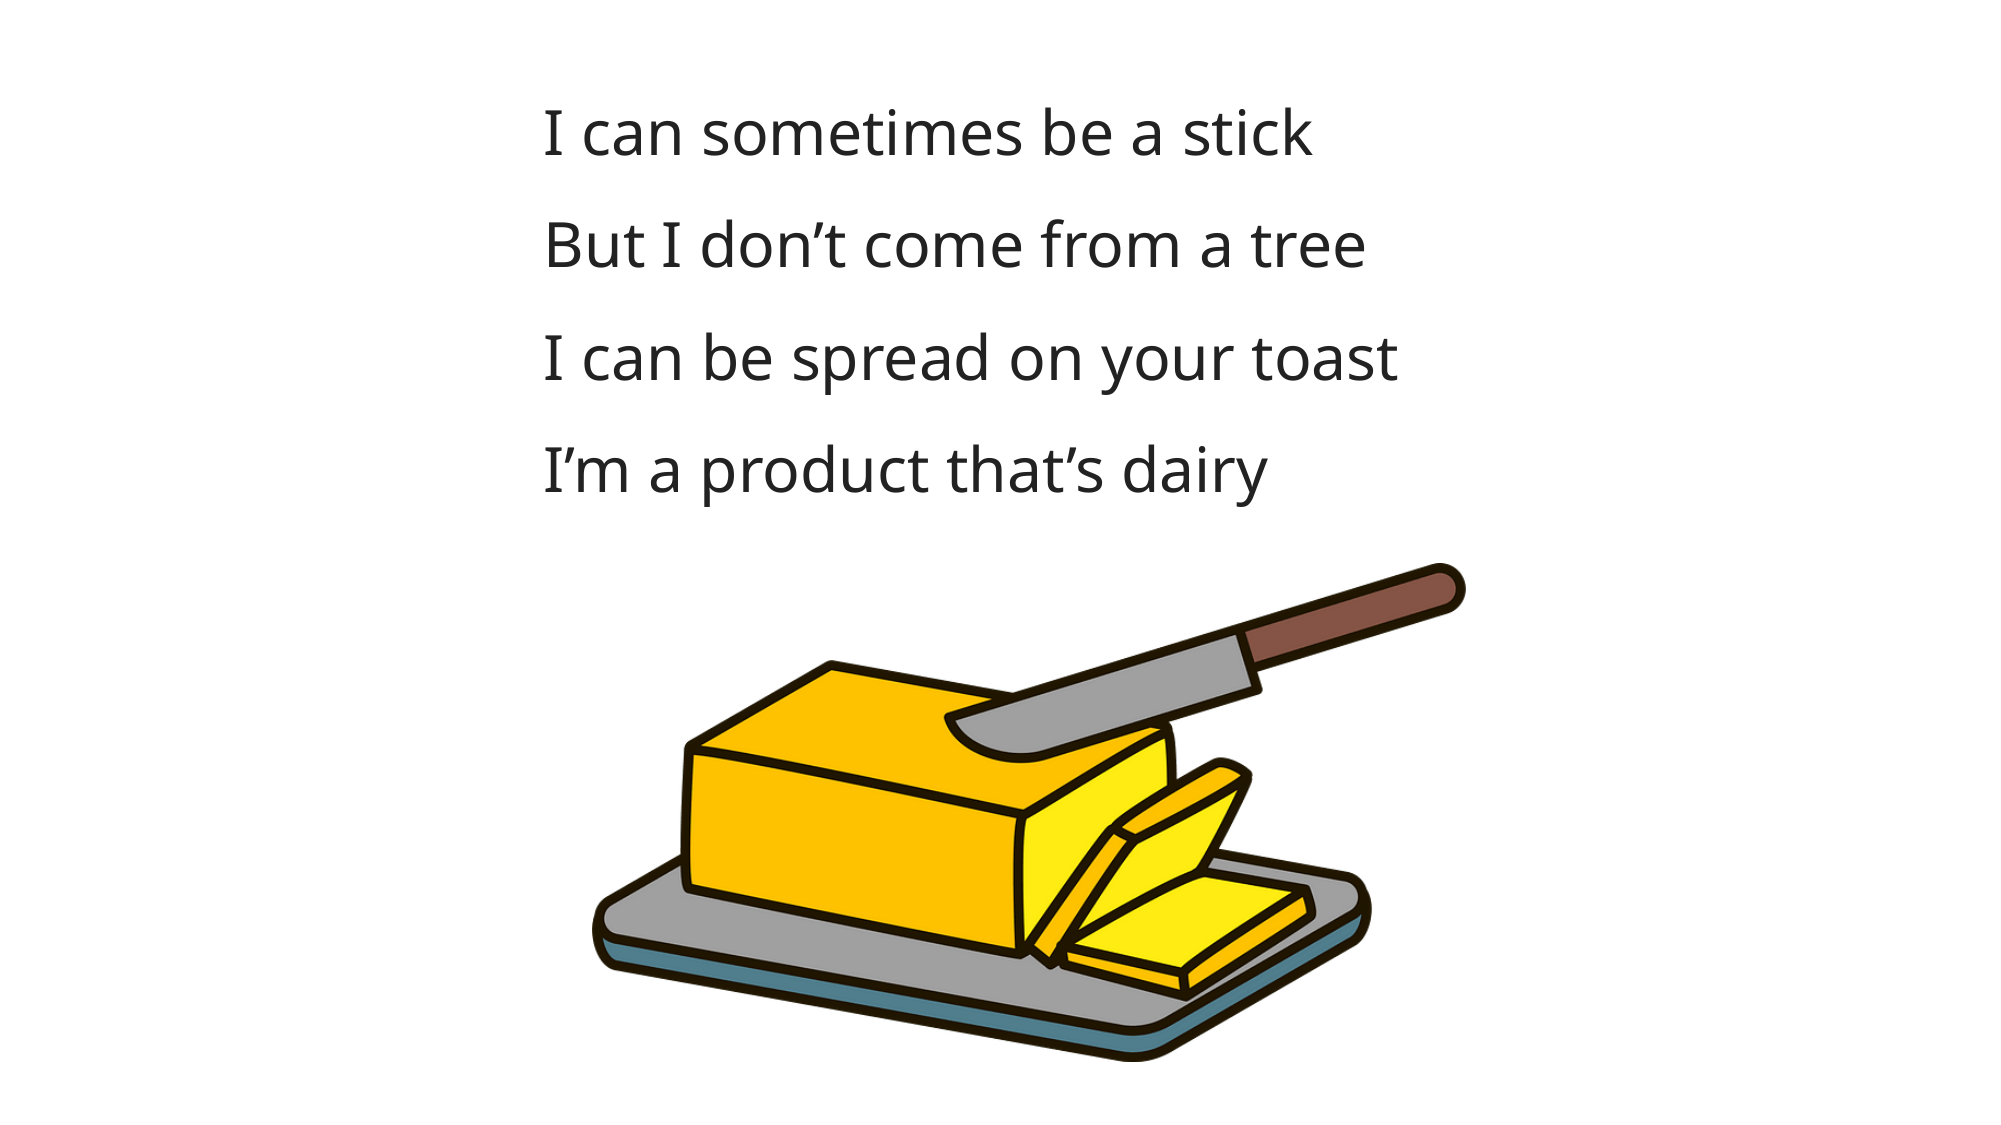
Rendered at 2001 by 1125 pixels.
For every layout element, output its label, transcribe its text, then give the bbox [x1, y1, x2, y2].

text_box I can sometimes be a stick But I don’t come from a tree I can be spread on your toast I’m a product that’s dairy [529, 47, 1529, 513]
picture [592, 563, 1466, 1063]
